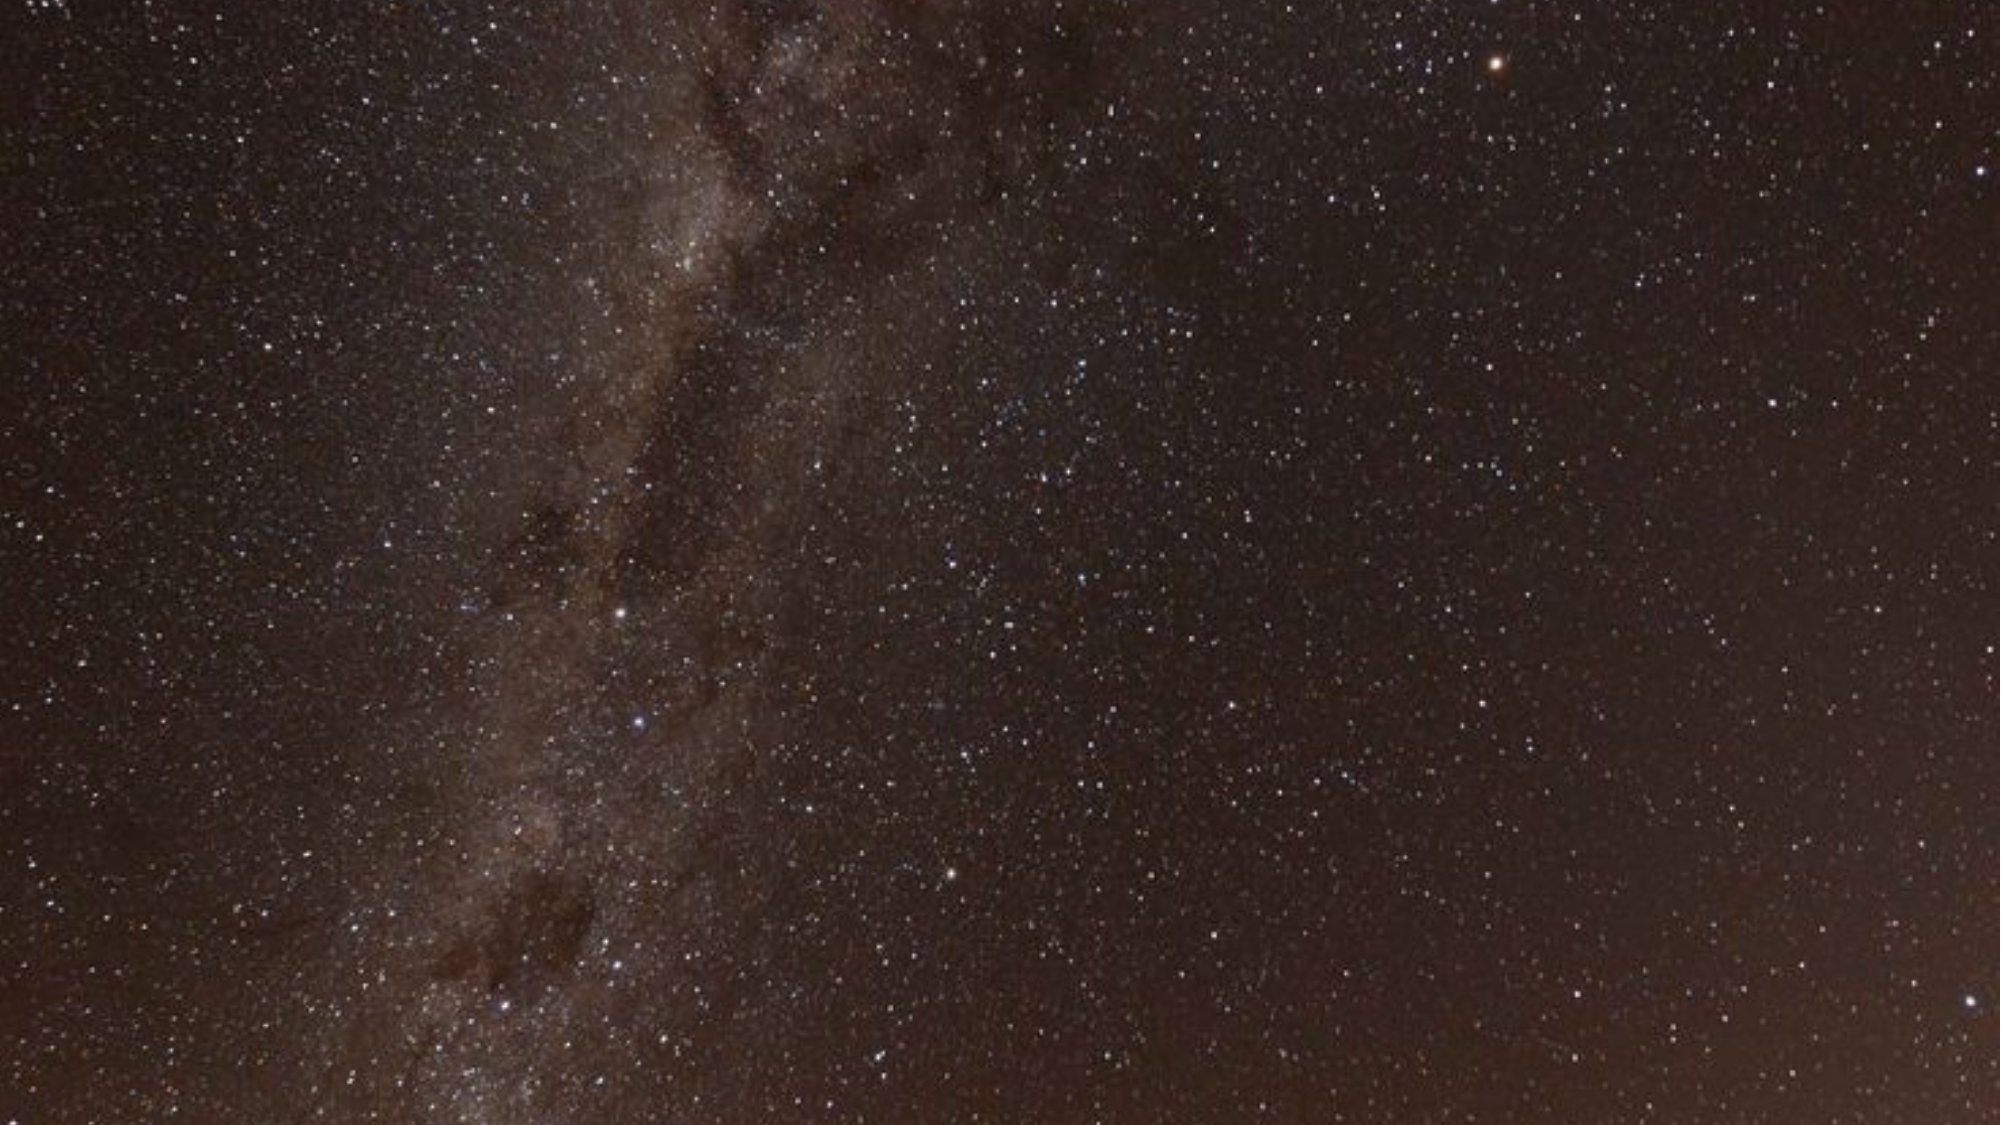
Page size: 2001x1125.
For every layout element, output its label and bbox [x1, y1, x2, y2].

list [0, 0, 2000, 1125]
